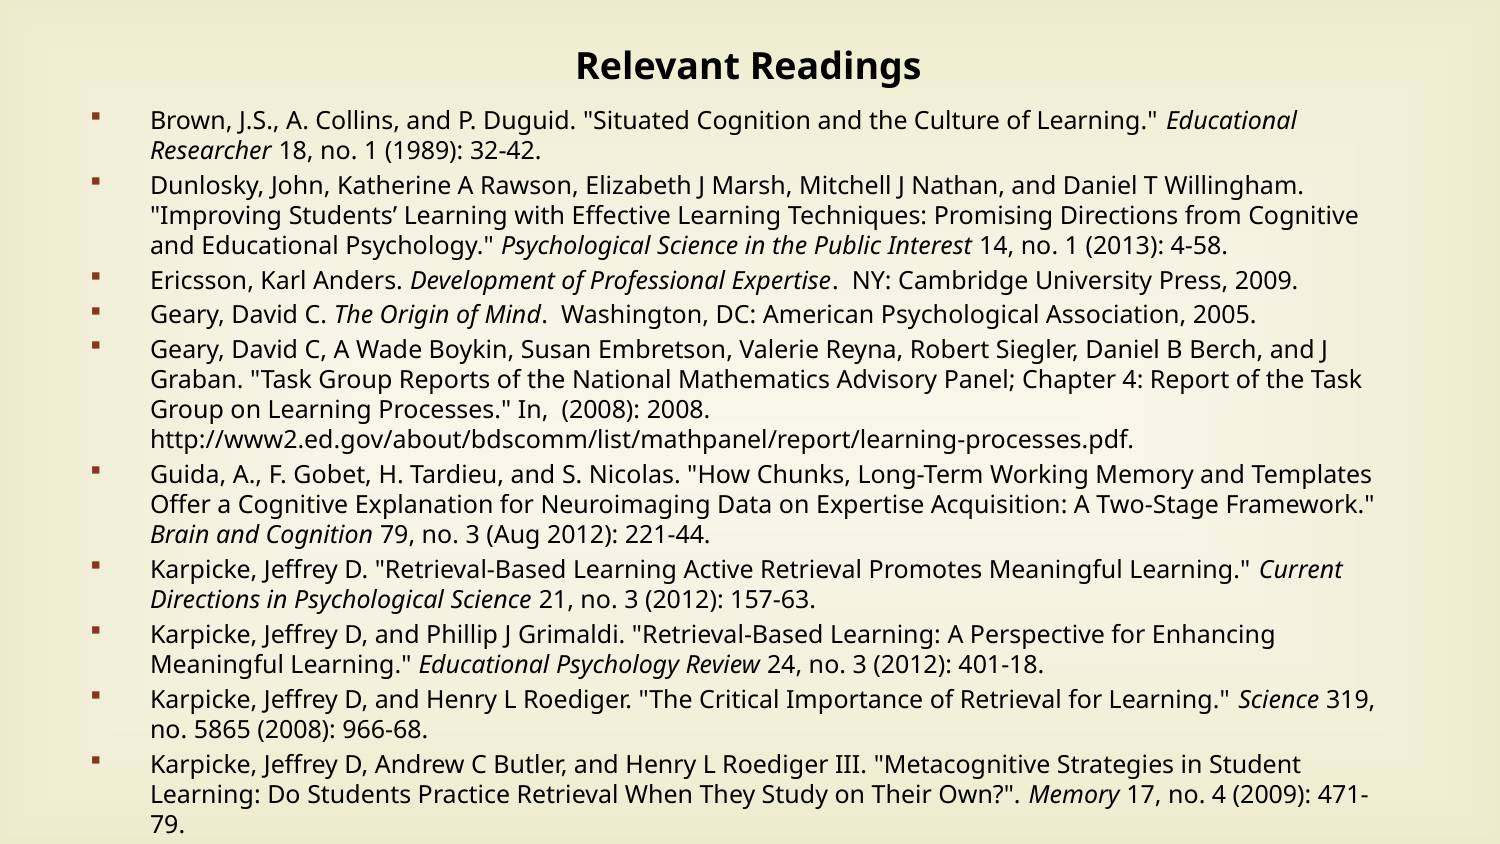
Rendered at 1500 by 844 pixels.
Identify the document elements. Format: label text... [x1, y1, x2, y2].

list Brown, J.S., A. Collins, and P. Duguid. "Situated Cognition and the Culture of Learning." Educational Researcher 18, no. 1 (1989): 32-42. Dunlosky, John, Katherine A Rawson, Elizabeth J Marsh, Mitchell J Nathan, and Daniel T Willingham. "Improving Students’ Learning with Effective Learning Techniques: Promising Directions from Cognitive and Educational Psychology." Psychological Science in the Public Interest 14, no. 1 (2013): 4-58. Ericsson, Karl Anders. Development of Professional Expertise. NY: Cambridge University Press, 2009. Geary, David C. The Origin of Mind. Washington, DC: American Psychological Association, 2005. Geary, David C, A Wade Boykin, Susan Embretson, Valerie Reyna, Robert Siegler, Daniel B Berch, and J Graban. "Task Group Reports of the National Mathematics Advisory Panel; Chapter 4: Report of the Task Group on Learning Processes." In, (2008): 2008. http://www2.ed.gov/about/bdscomm/list/mathpanel/report/learning-processes.pdf. Guida, A., F. Gobet, H. Tardieu, and S. Nicolas. "How Chunks, Long-Term Working Memory and Templates Offer a Cognitive Explanation for Neuroimaging Data on Expertise Acquisition: A Two-Stage Framework." Brain and Cognition 79, no. 3 (Aug 2012): 221-44. Karpicke, Jeffrey D. "Retrieval-Based Learning Active Retrieval Promotes Meaningful Learning." Current Directions in Psychological Science 21, no. 3 (2012): 157-63. Karpicke, Jeffrey D, and Phillip J Grimaldi. "Retrieval-Based Learning: A Perspective for Enhancing Meaningful Learning." Educational Psychology Review 24, no. 3 (2012): 401-18. Karpicke, Jeffrey D, and Henry L Roediger. "The Critical Importance of Retrieval for Learning." Science 319, no. 5865 (2008): 966-68. Karpicke, Jeffrey D, Andrew C Butler, and Henry L Roediger III. "Metacognitive Strategies in Student Learning: Do Students Practice Retrieval When They Study on Their Own?". Memory 17, no. 4 (2009): 471-79. [75, 96, 1413, 810]
title Relevant Readings [112, 0, 1385, 130]
